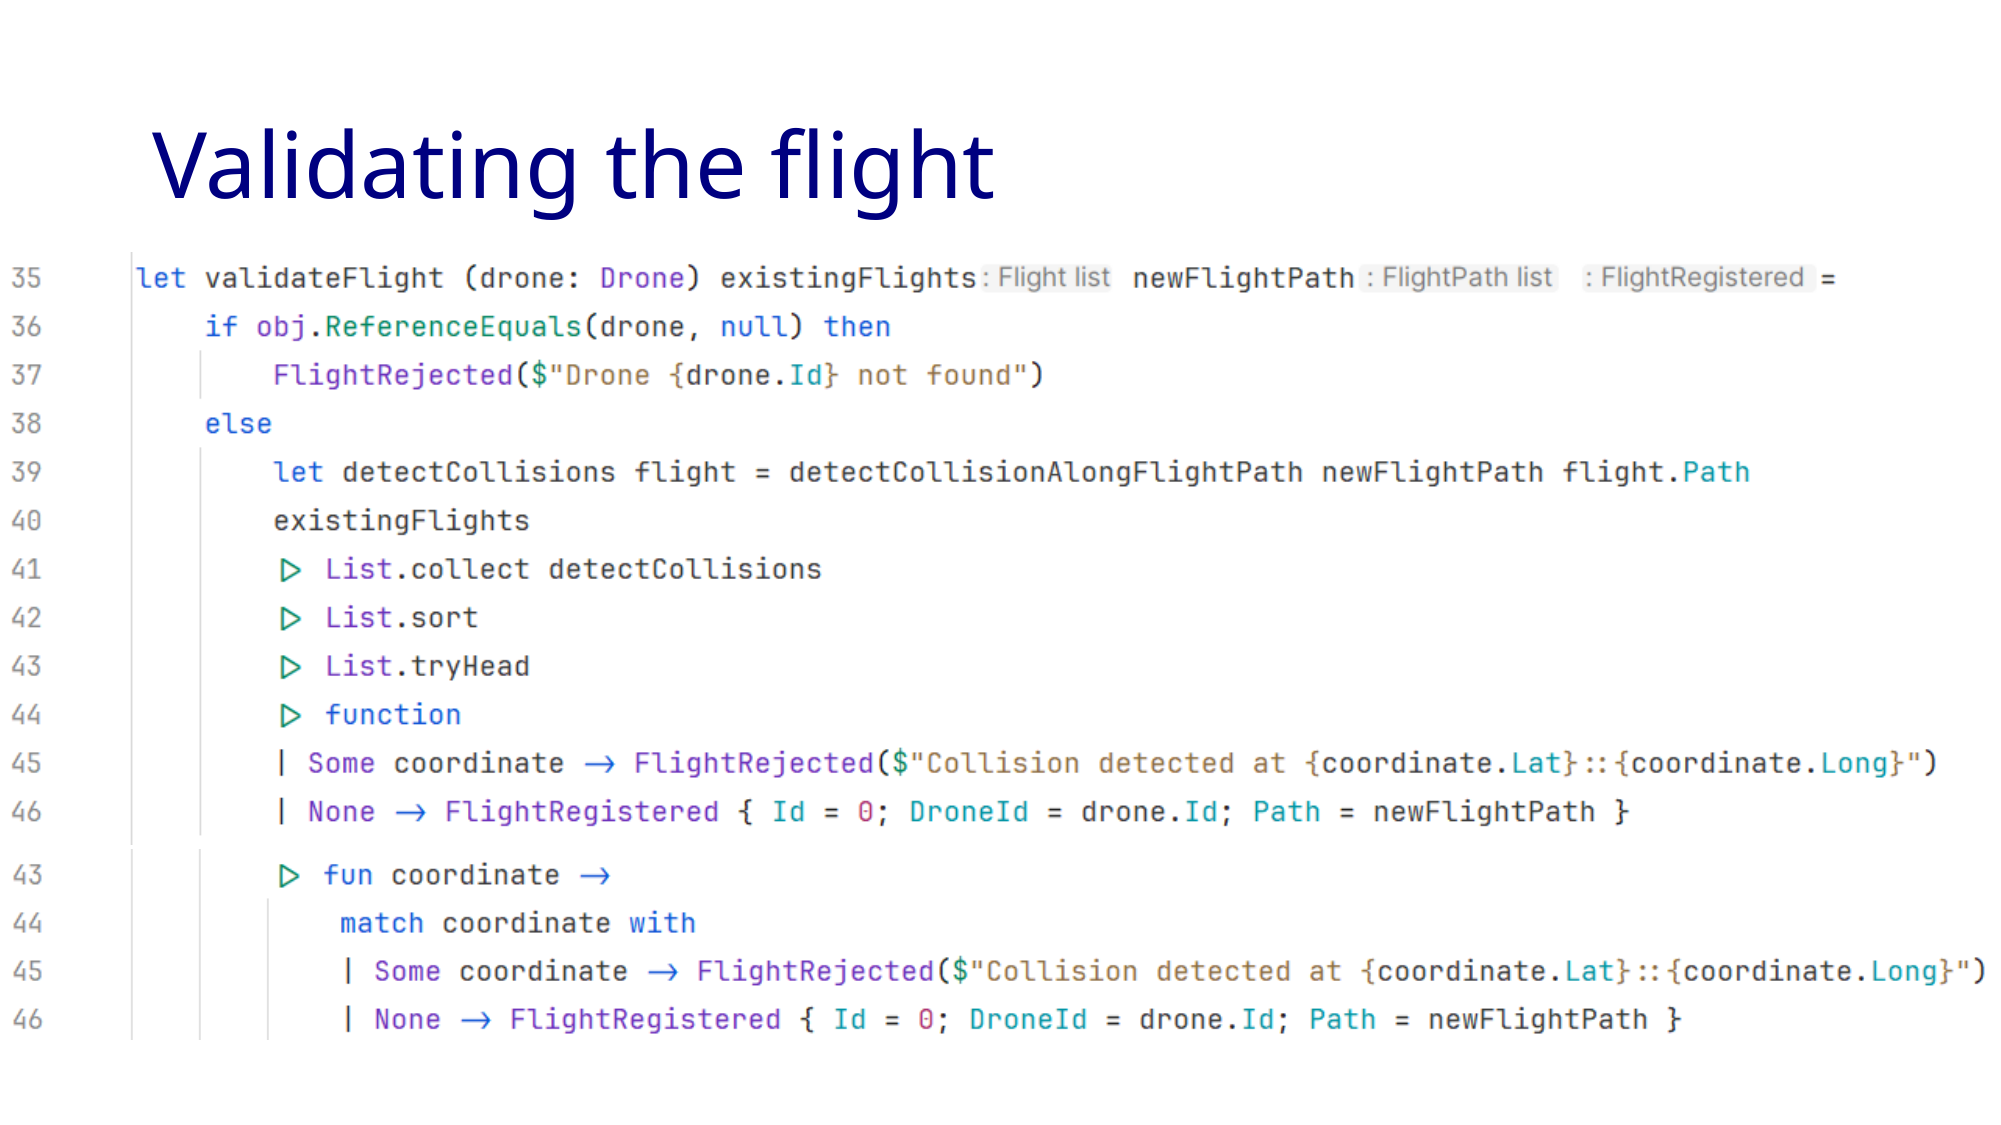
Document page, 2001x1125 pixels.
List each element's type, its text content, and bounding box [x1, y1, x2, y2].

title Validating the flight [137, 59, 1863, 251]
picture [2, 251, 1960, 845]
picture [0, 848, 2000, 1040]
